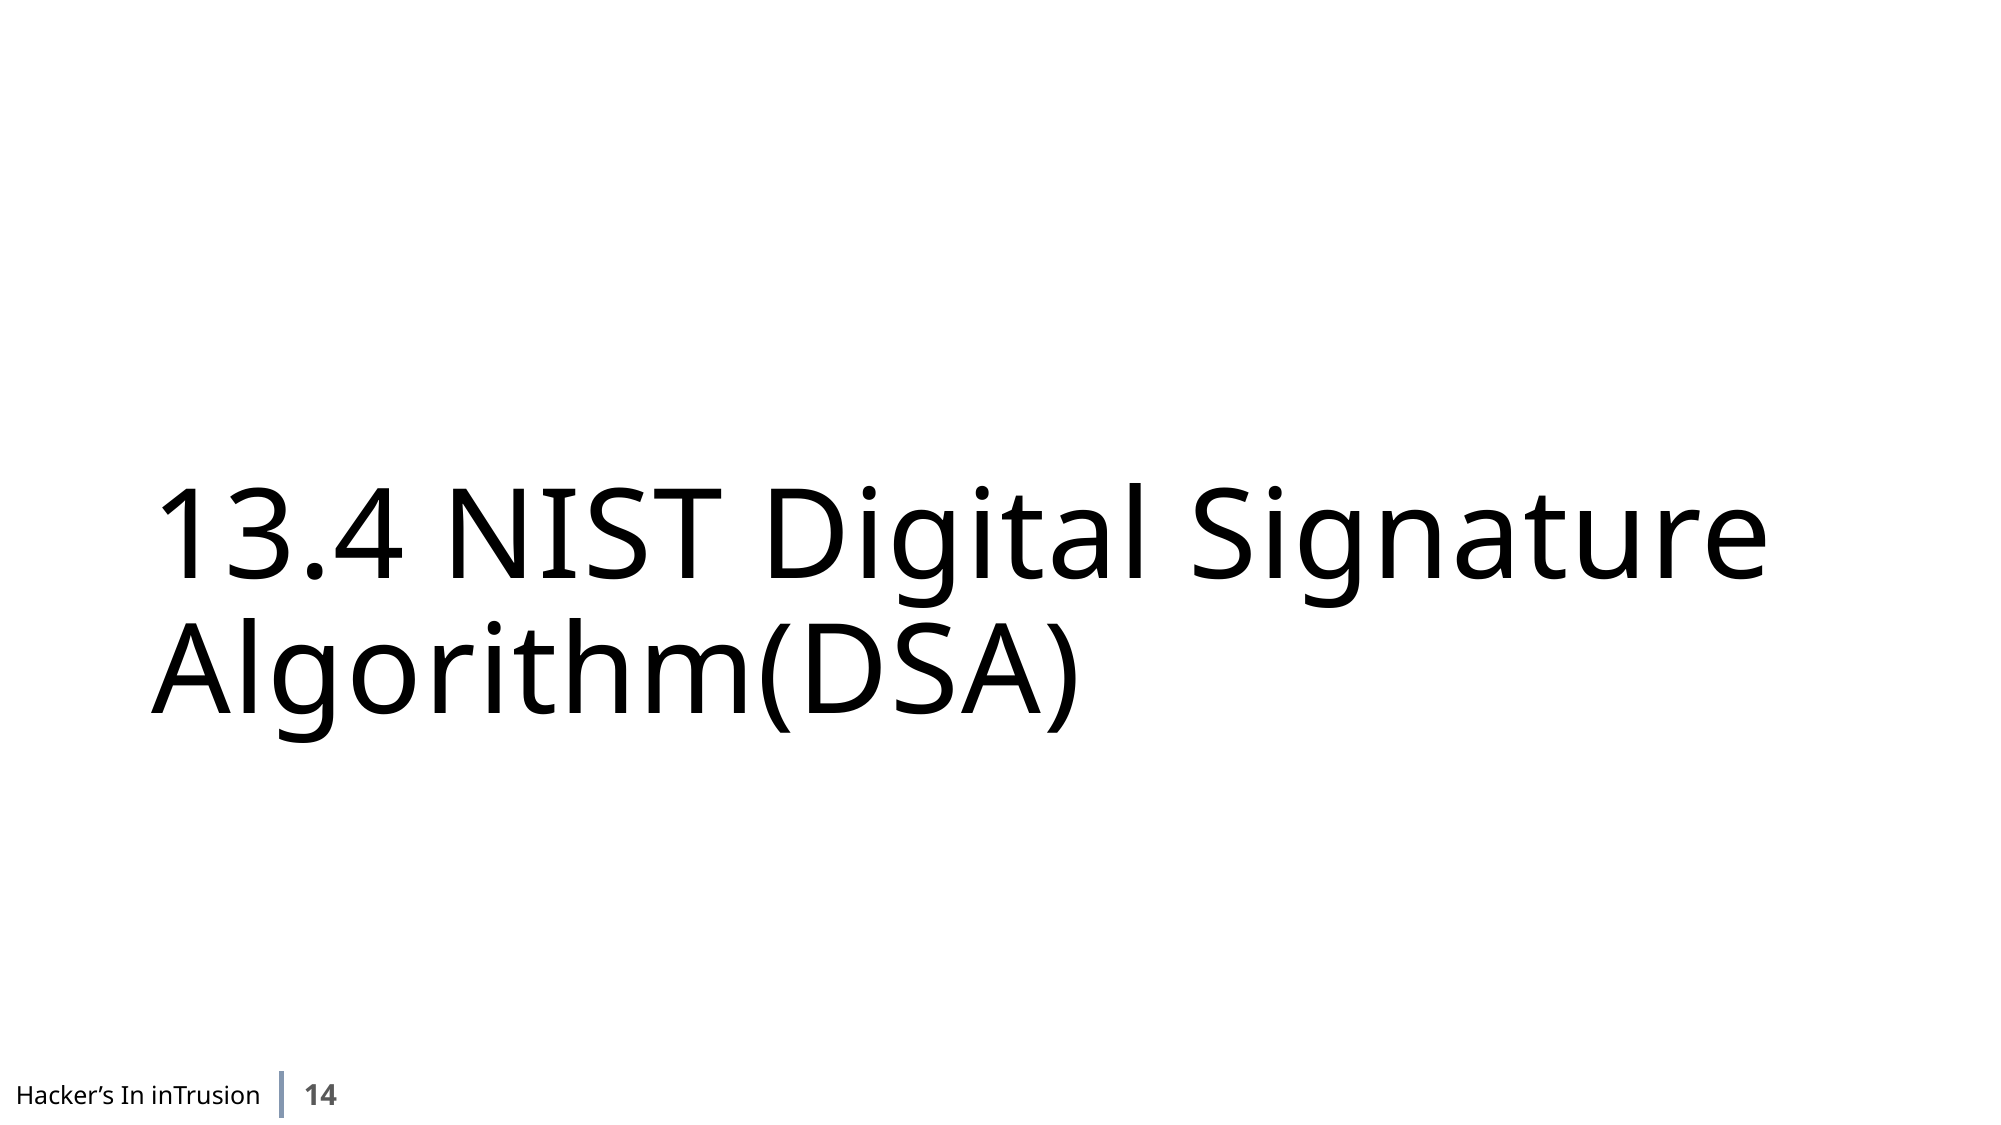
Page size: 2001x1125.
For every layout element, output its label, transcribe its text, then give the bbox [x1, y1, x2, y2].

title 13.4 NIST Digital Signature Algorithm(DSA) [136, 280, 1862, 749]
